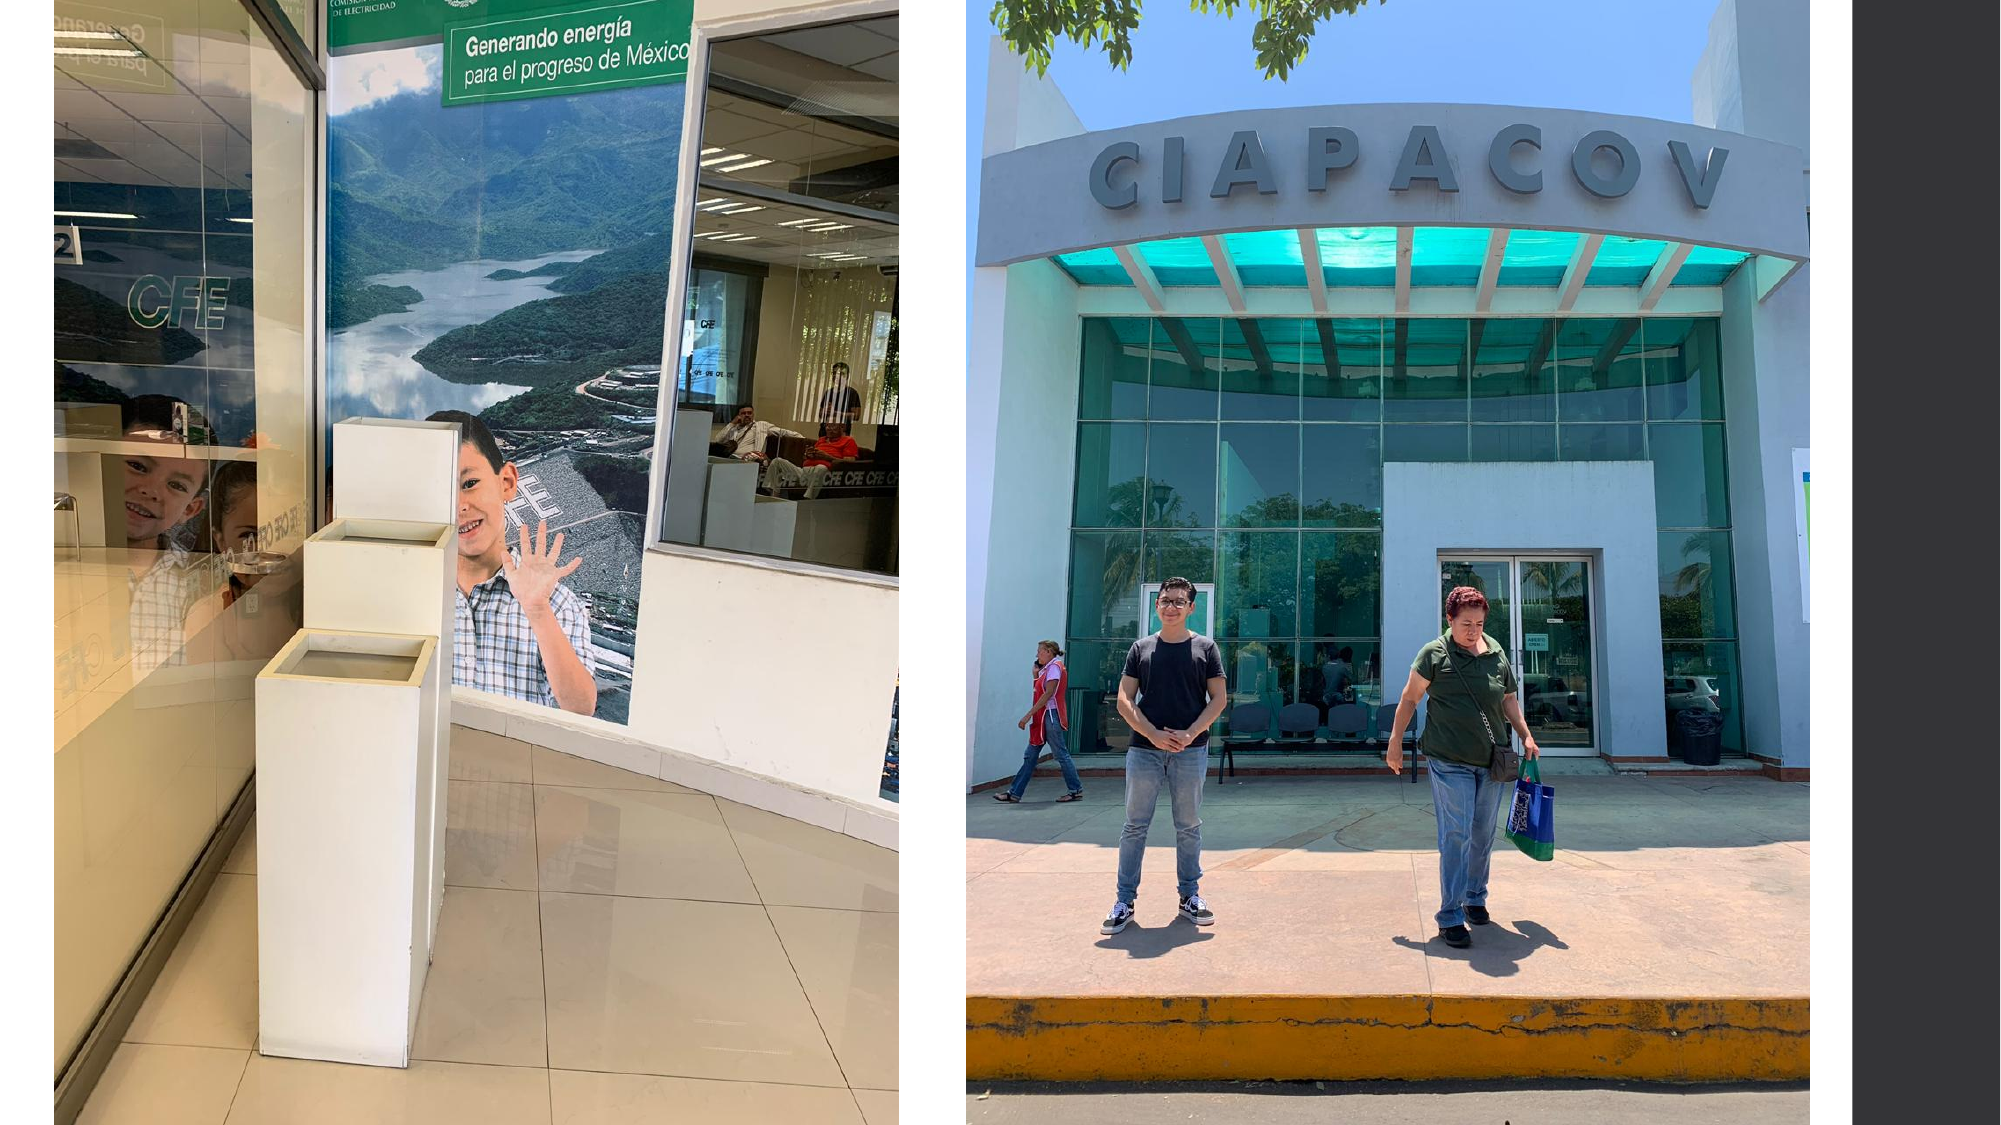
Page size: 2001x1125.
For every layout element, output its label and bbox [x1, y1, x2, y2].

picture [54, 0, 899, 1125]
picture [966, 0, 1811, 1125]
